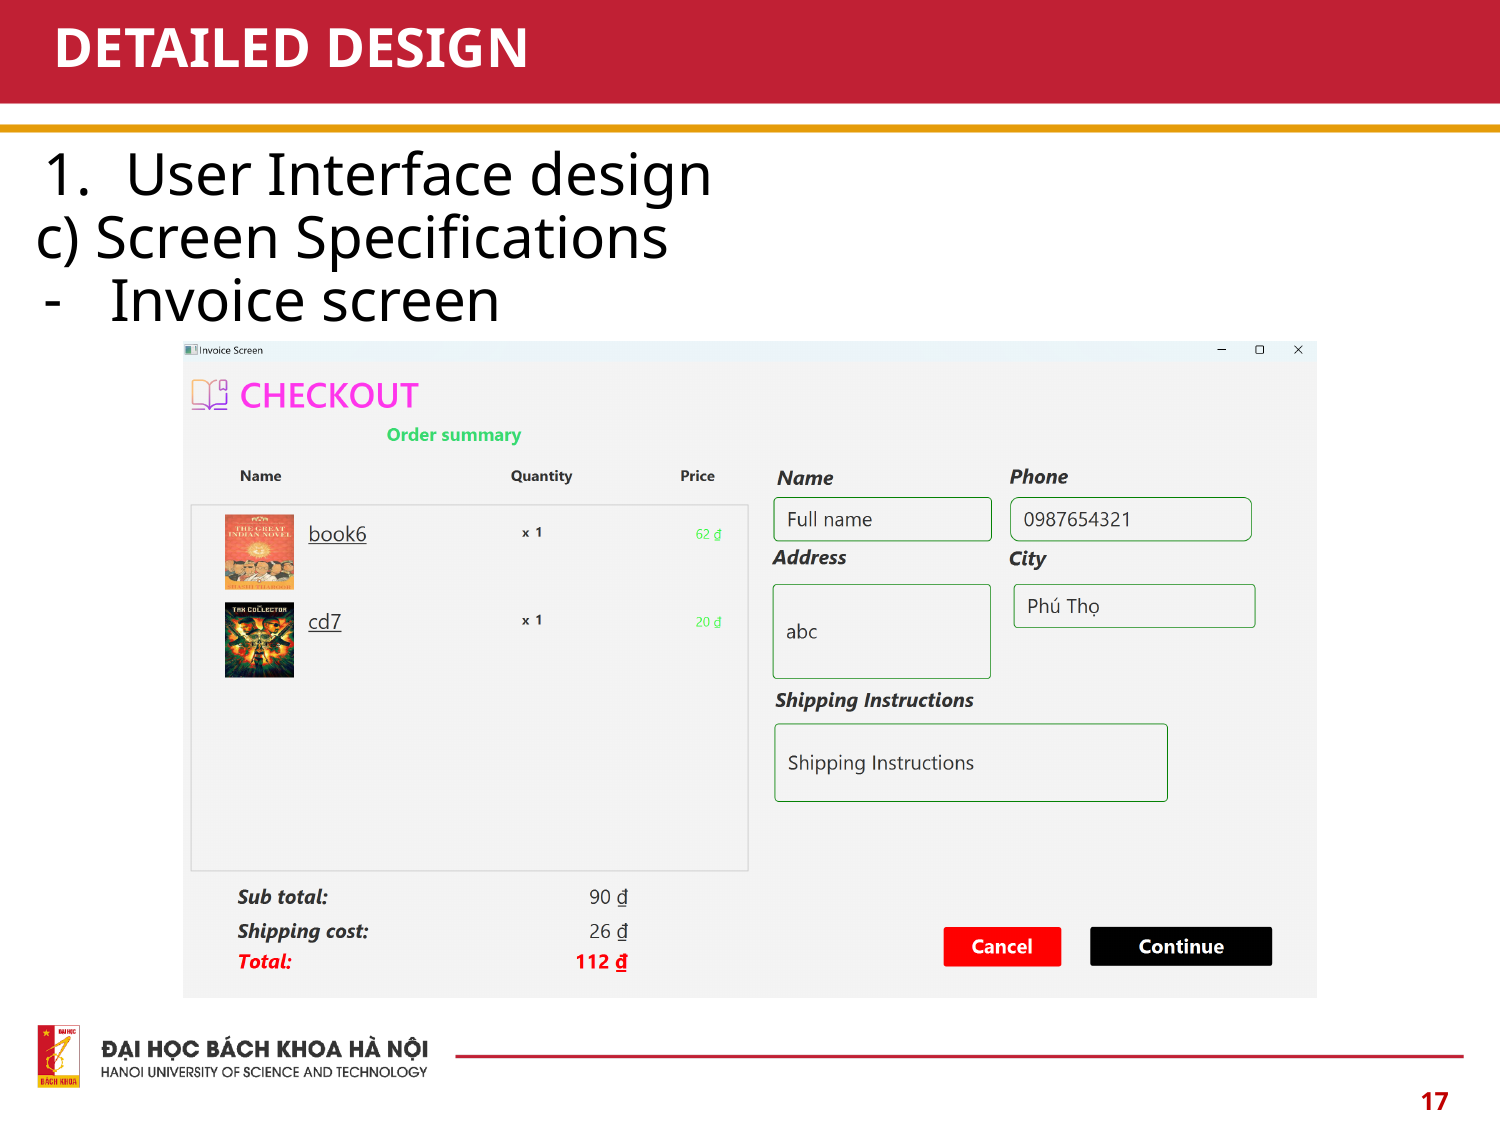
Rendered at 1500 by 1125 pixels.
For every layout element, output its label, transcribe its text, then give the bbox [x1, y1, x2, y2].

picture [0, 0, 1500, 1125]
title DETAILED DESIGN [38, 12, 1462, 87]
slide_number 17 [1126, 1078, 1464, 1125]
list User Interface design c) Screen Specifications Invoice screen [20, 137, 1443, 1008]
